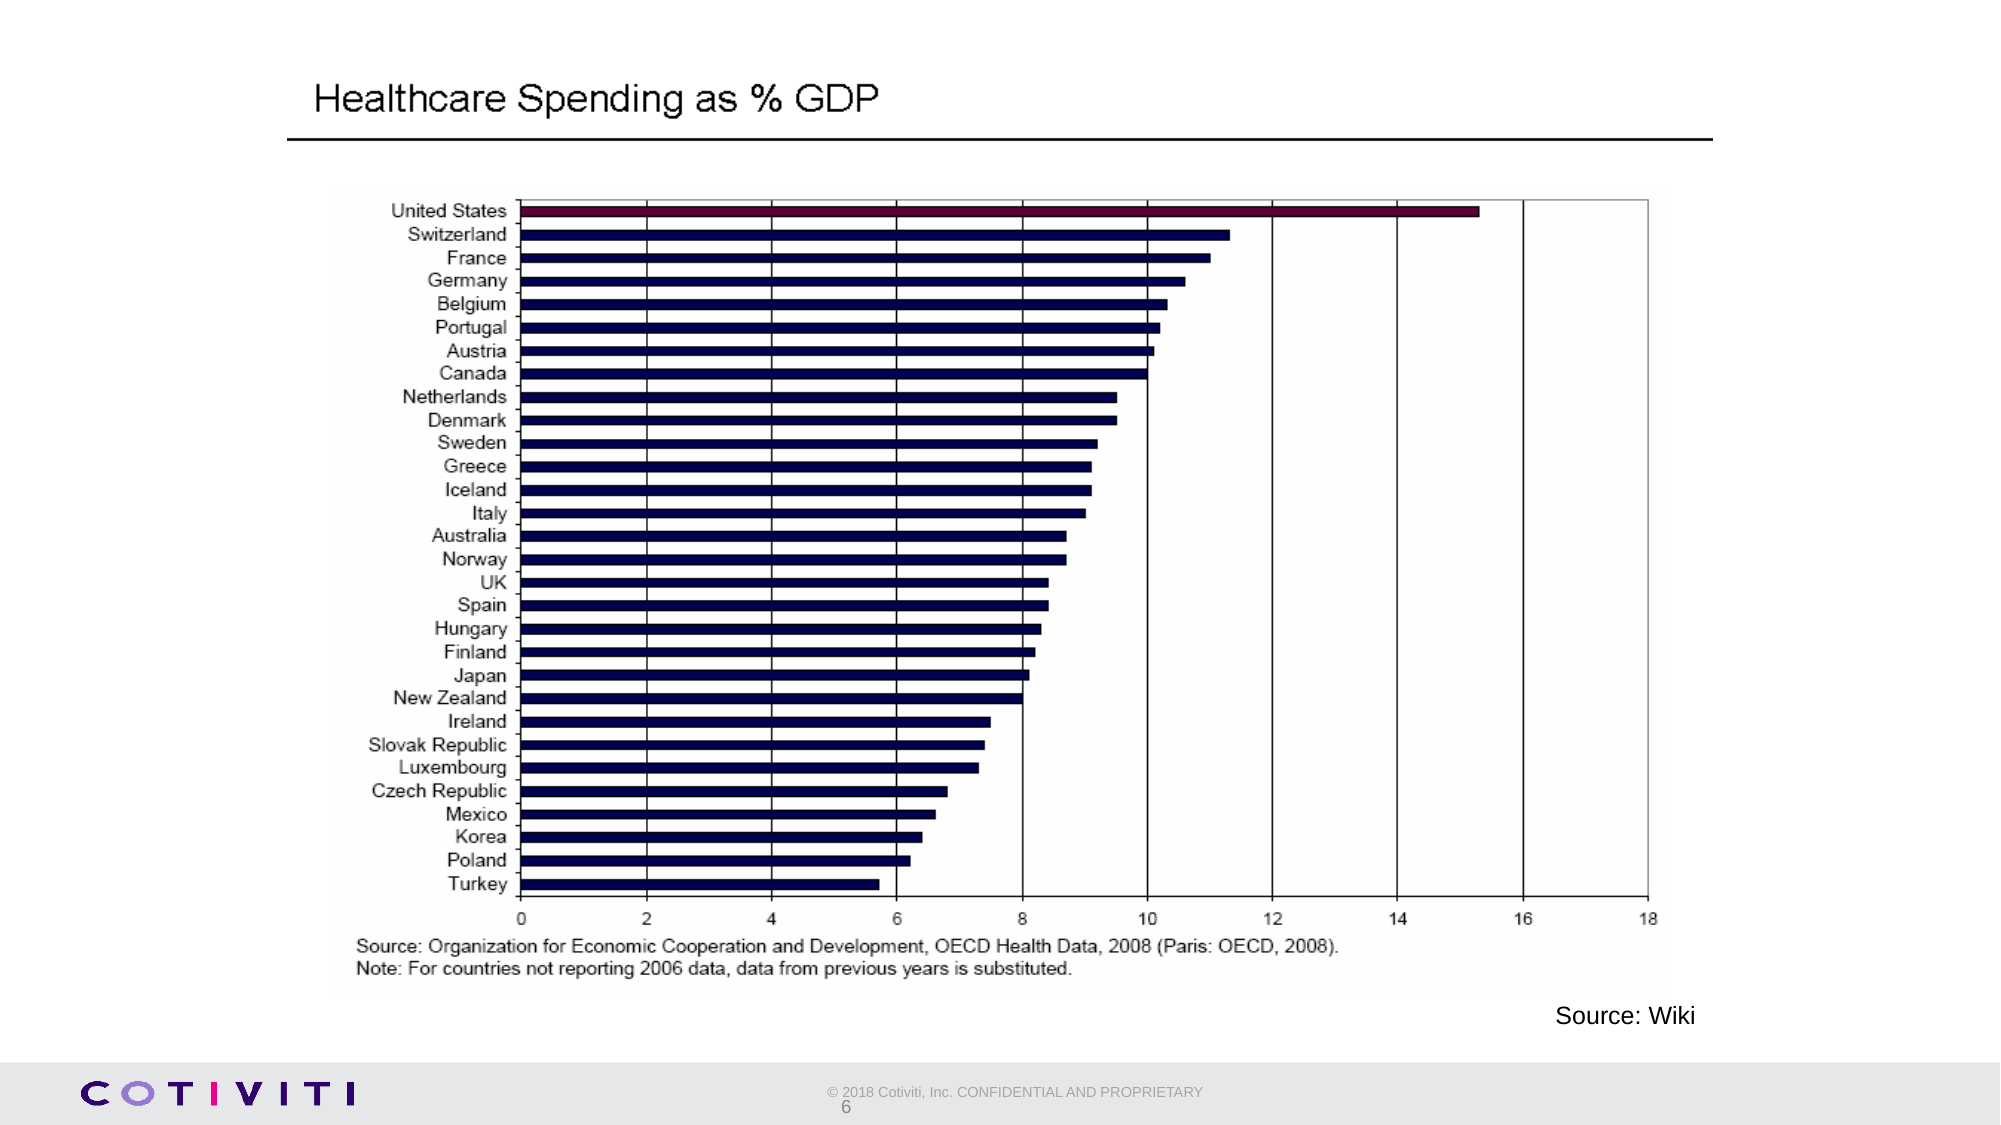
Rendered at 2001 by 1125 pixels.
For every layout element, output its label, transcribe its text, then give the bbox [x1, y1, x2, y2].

picture [287, 62, 1713, 1061]
picture [75, 1066, 369, 1119]
slide_number 6 [841, 1083, 1119, 1125]
